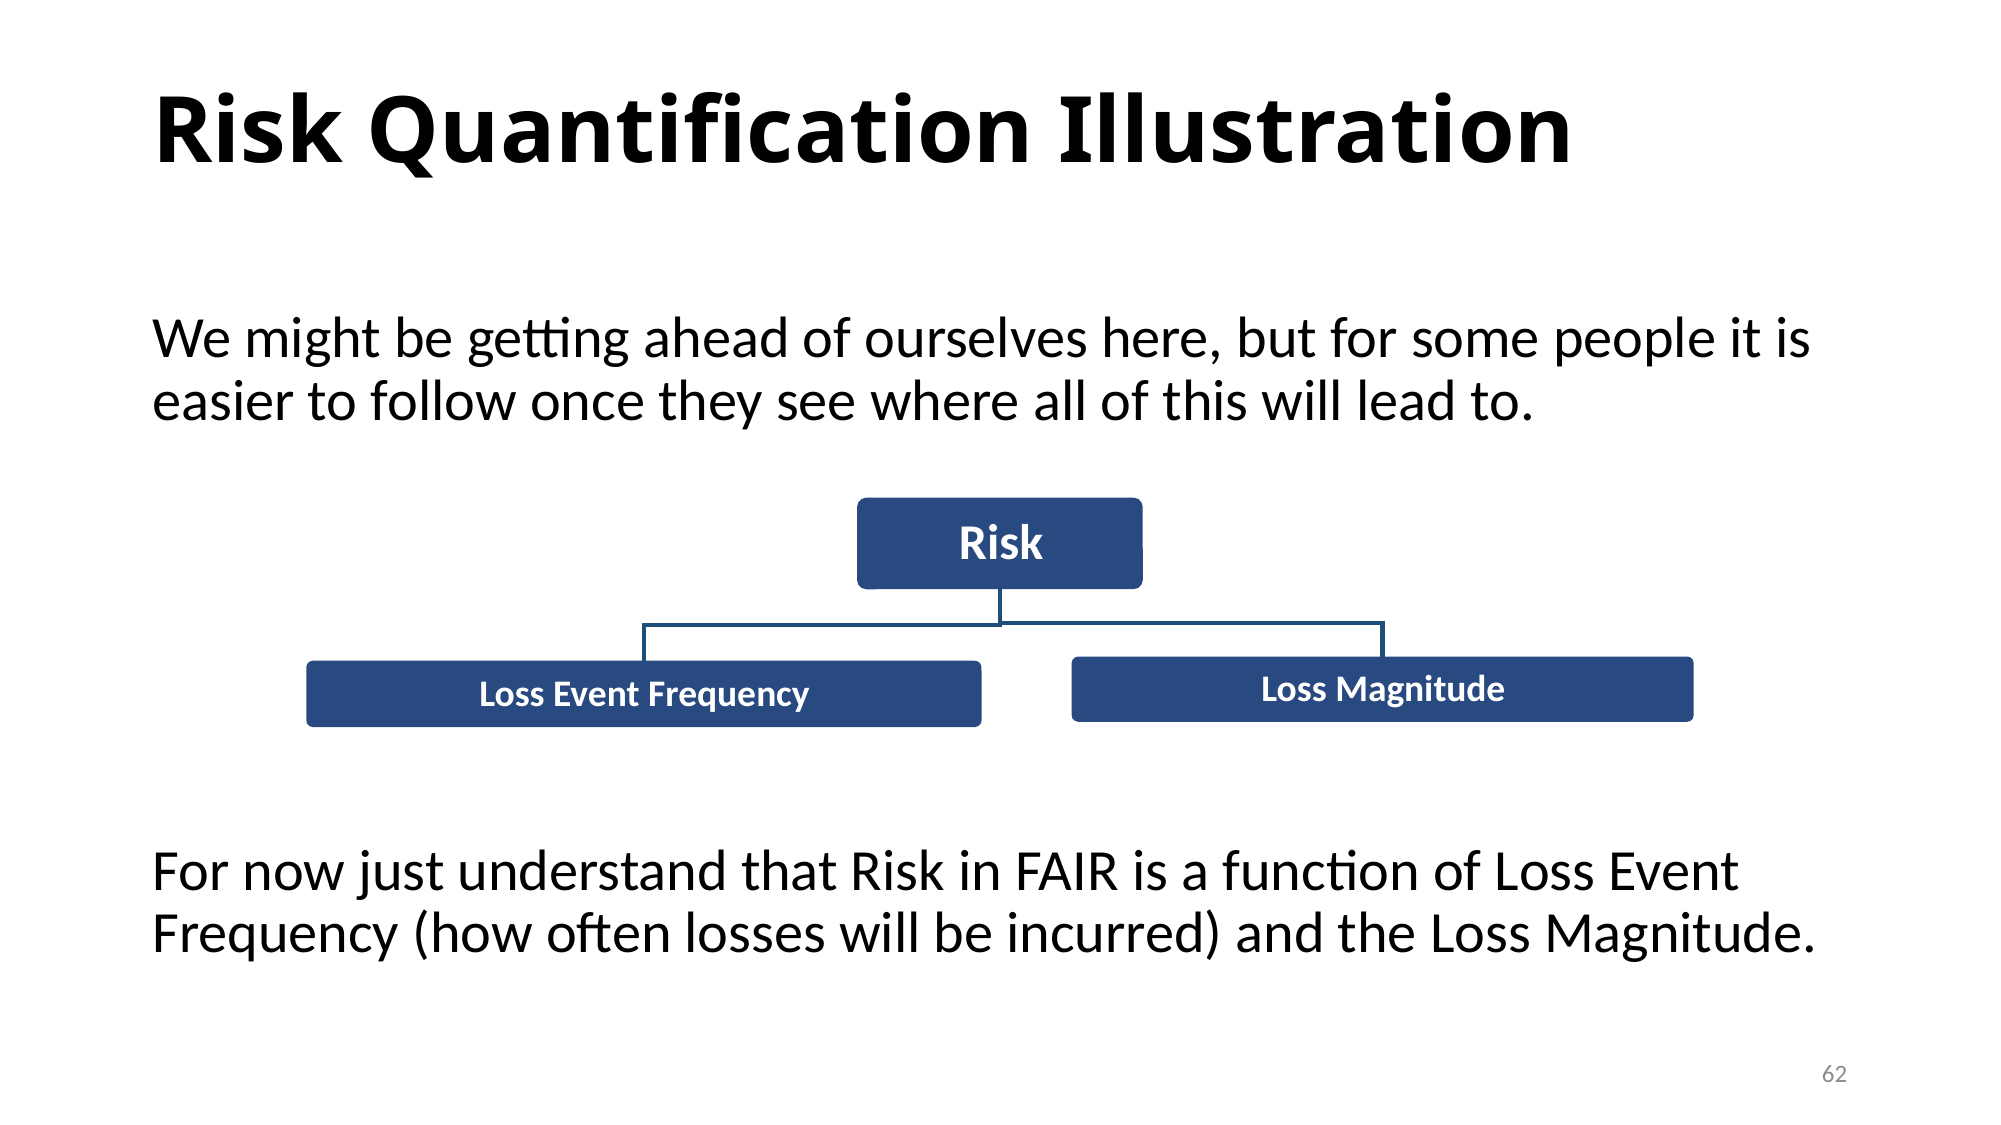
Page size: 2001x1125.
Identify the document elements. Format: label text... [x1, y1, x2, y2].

text_box For now just understand that Risk in FAIR is a function of Loss Event Frequency (how often losses will be incurred) and the Loss Magnitude. [137, 832, 1863, 1102]
slide_number 62 [1412, 1042, 1863, 1103]
list We might be getting ahead of ourselves here, but for some people it is easier to follow once they see where all of this will lead to. [137, 299, 1863, 783]
title Risk Quantification Illustration [137, 59, 1863, 207]
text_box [306, 449, 1694, 783]
